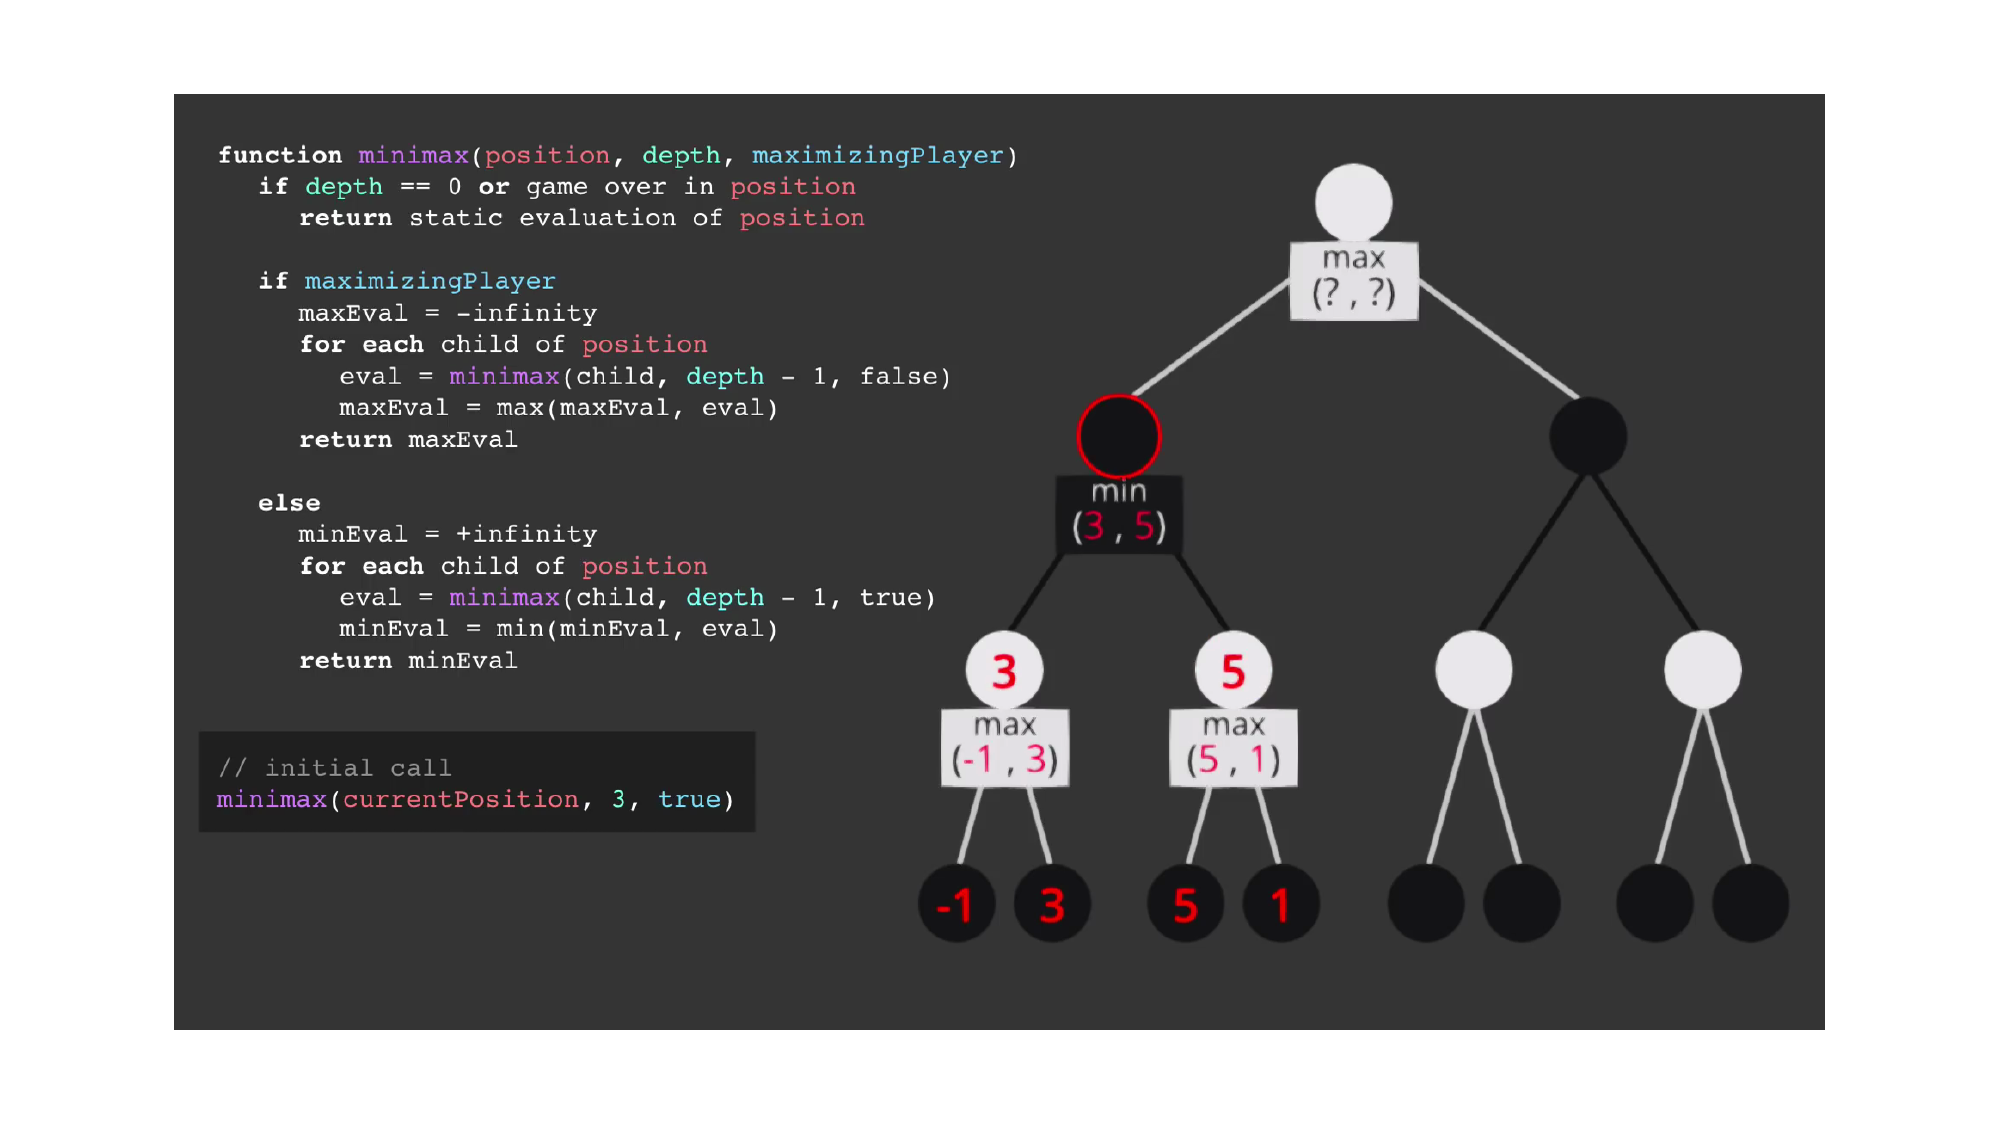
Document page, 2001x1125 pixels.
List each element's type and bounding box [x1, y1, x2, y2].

picture [174, 94, 1825, 1031]
